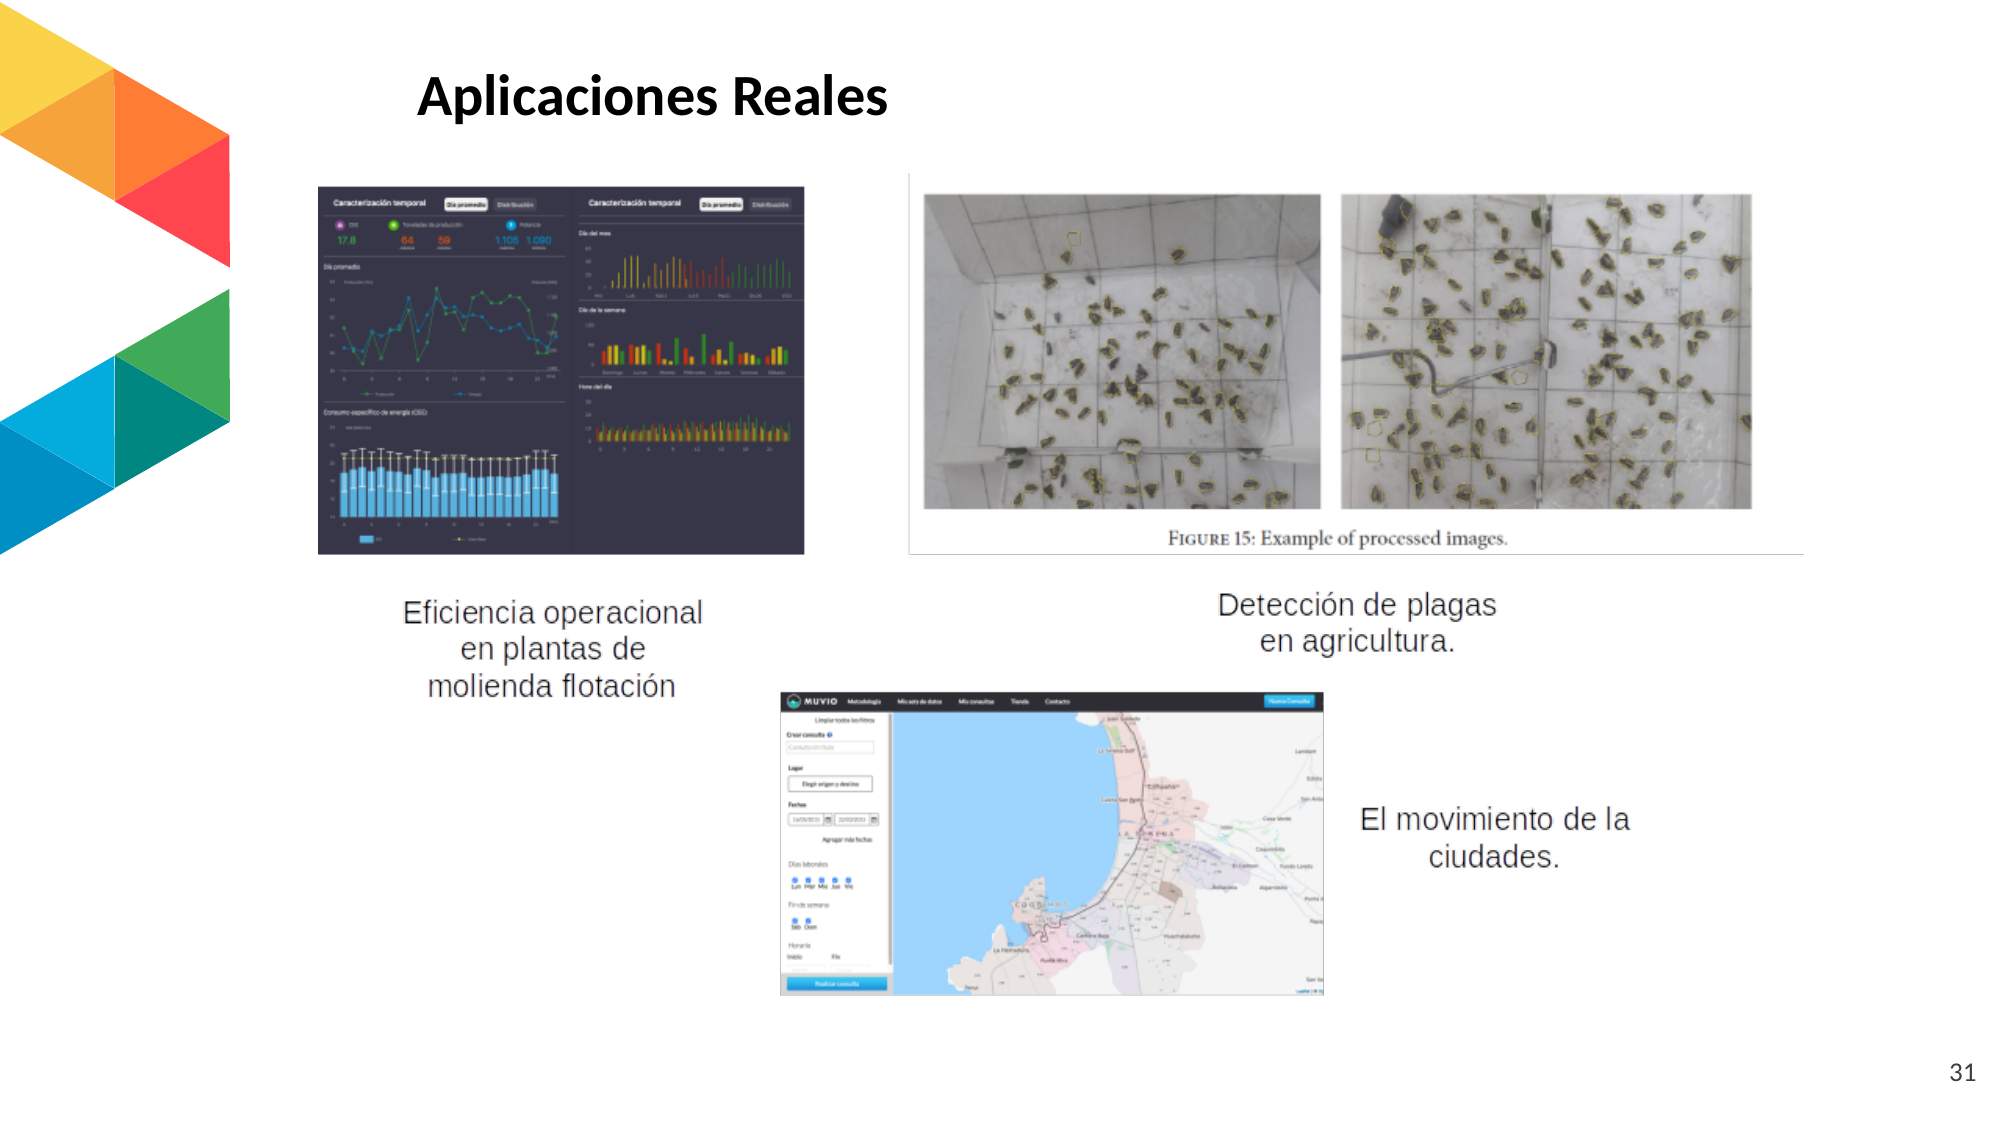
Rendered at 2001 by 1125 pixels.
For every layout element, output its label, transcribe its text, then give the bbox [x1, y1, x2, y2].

title Aplicaciones Reales [402, 58, 1916, 244]
slide_number ‹#› [1871, 1038, 1992, 1125]
picture [318, 173, 1804, 997]
